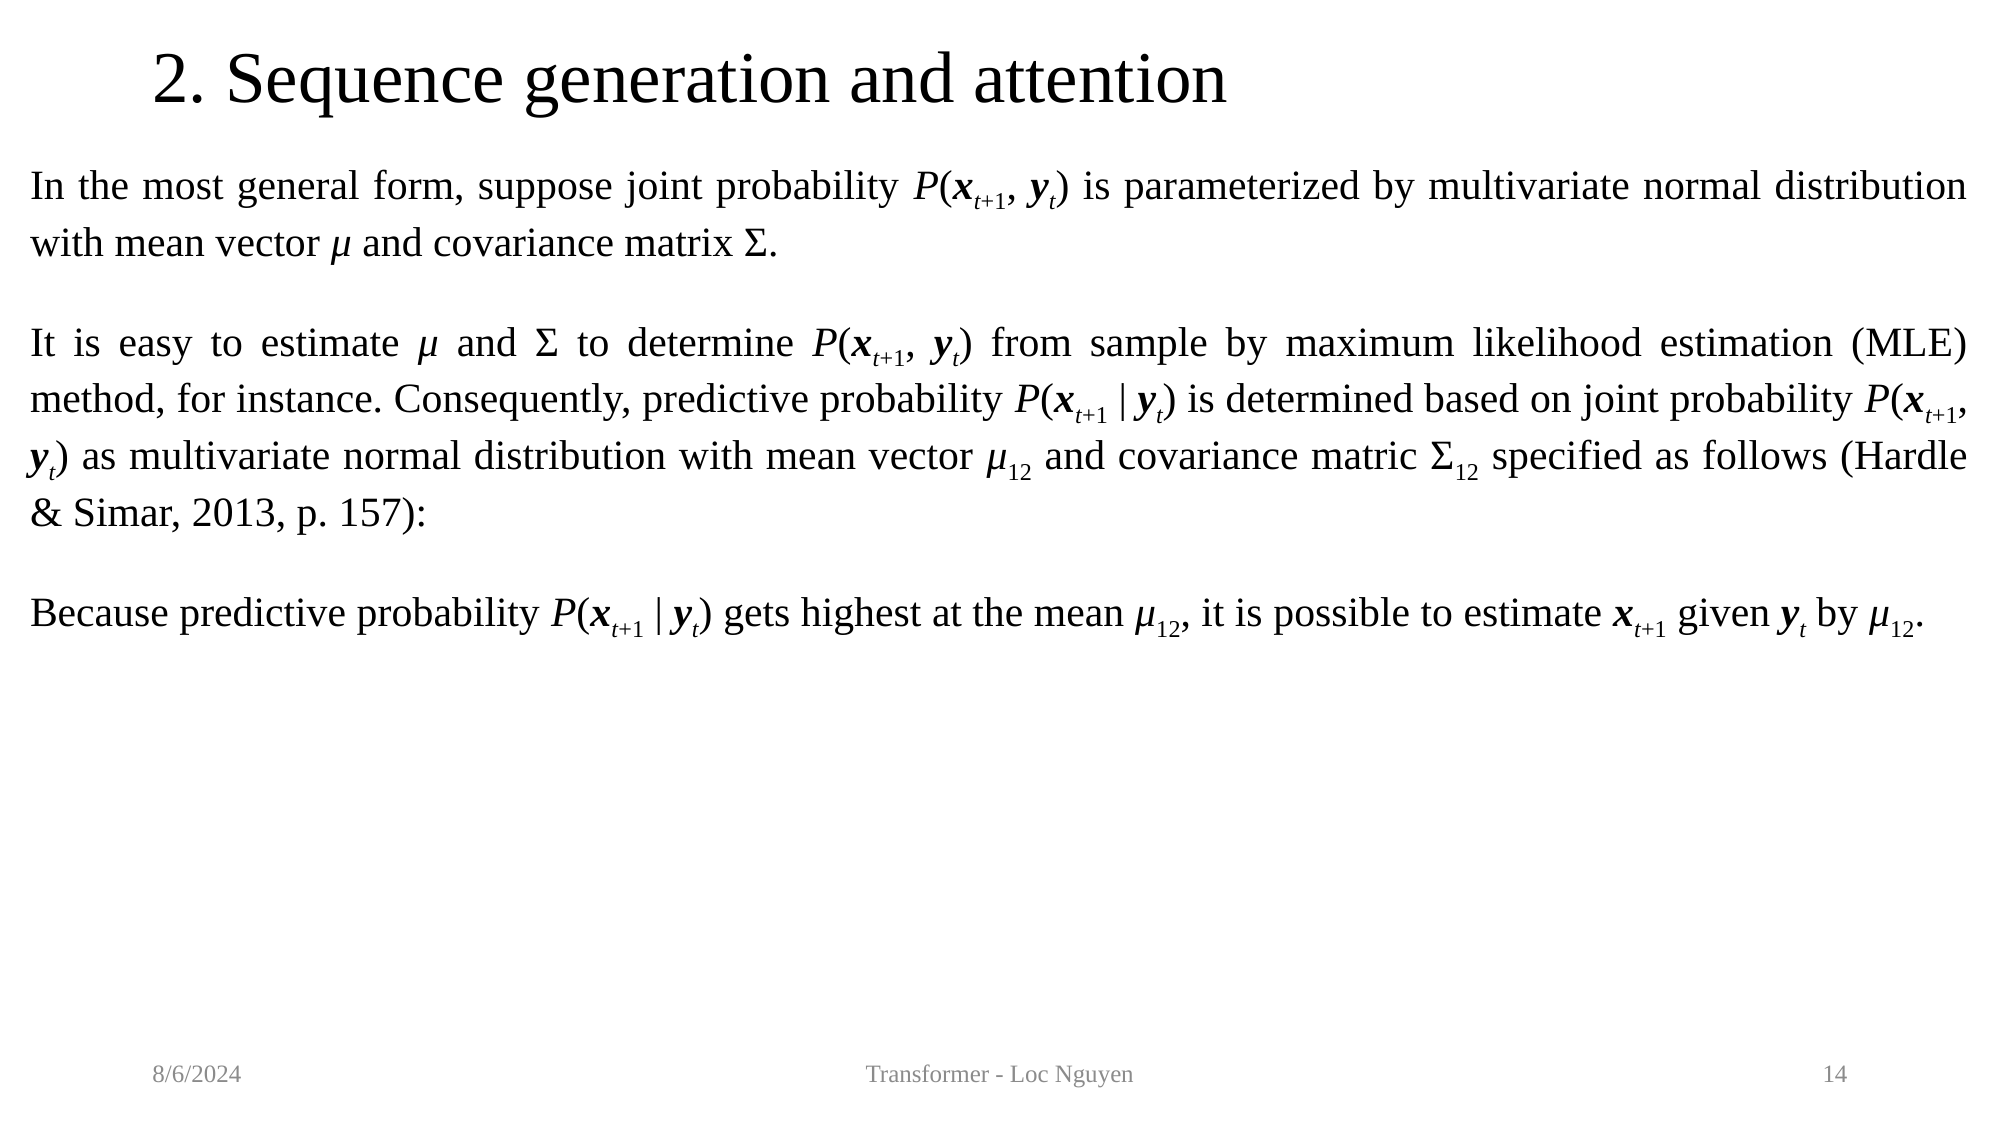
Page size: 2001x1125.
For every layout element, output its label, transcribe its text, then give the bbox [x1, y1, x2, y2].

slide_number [137, 1042, 588, 1103]
slide_number 14 [1412, 1042, 1863, 1103]
footer Transformer - Loc Nguyen [662, 1042, 1338, 1103]
title 2. Sequence generation and attention [137, 19, 1863, 128]
